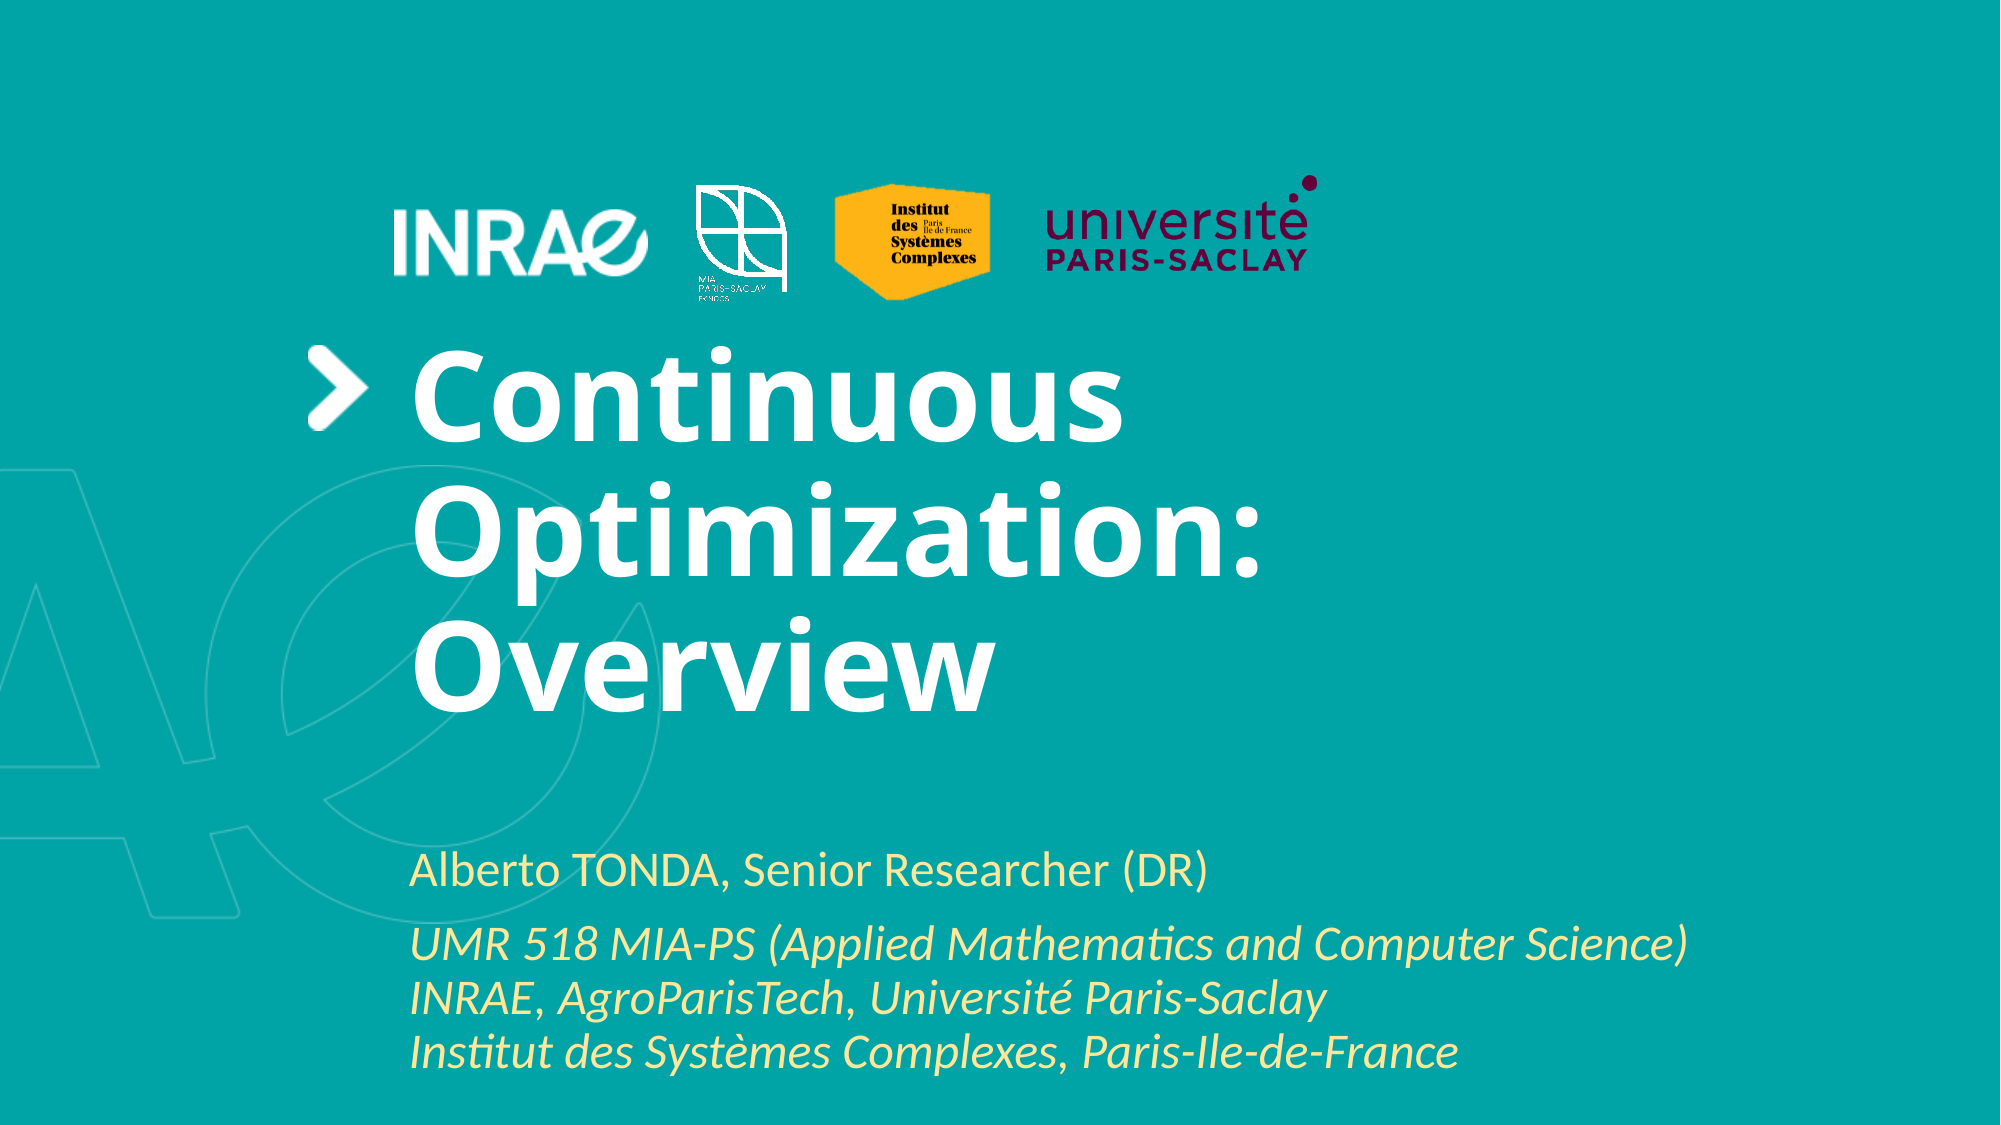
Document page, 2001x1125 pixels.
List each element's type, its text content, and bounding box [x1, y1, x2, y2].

picture [308, 345, 371, 431]
picture [810, 170, 1023, 316]
title Continuous Optimization: Overview [394, 325, 1894, 835]
picture [394, 208, 648, 278]
subtitle Alberto TONDA, Senior Researcher (DR) UMR 518 MIA-PS (Applied Mathematics and Computer Science) INRAE, AgroParisTech, Université Paris-Saclay Institut des Systèmes Complexes, Paris-Ile-de-France [394, 835, 1894, 943]
picture [1047, 175, 1317, 271]
picture [0, 465, 394, 924]
picture [679, 167, 803, 319]
